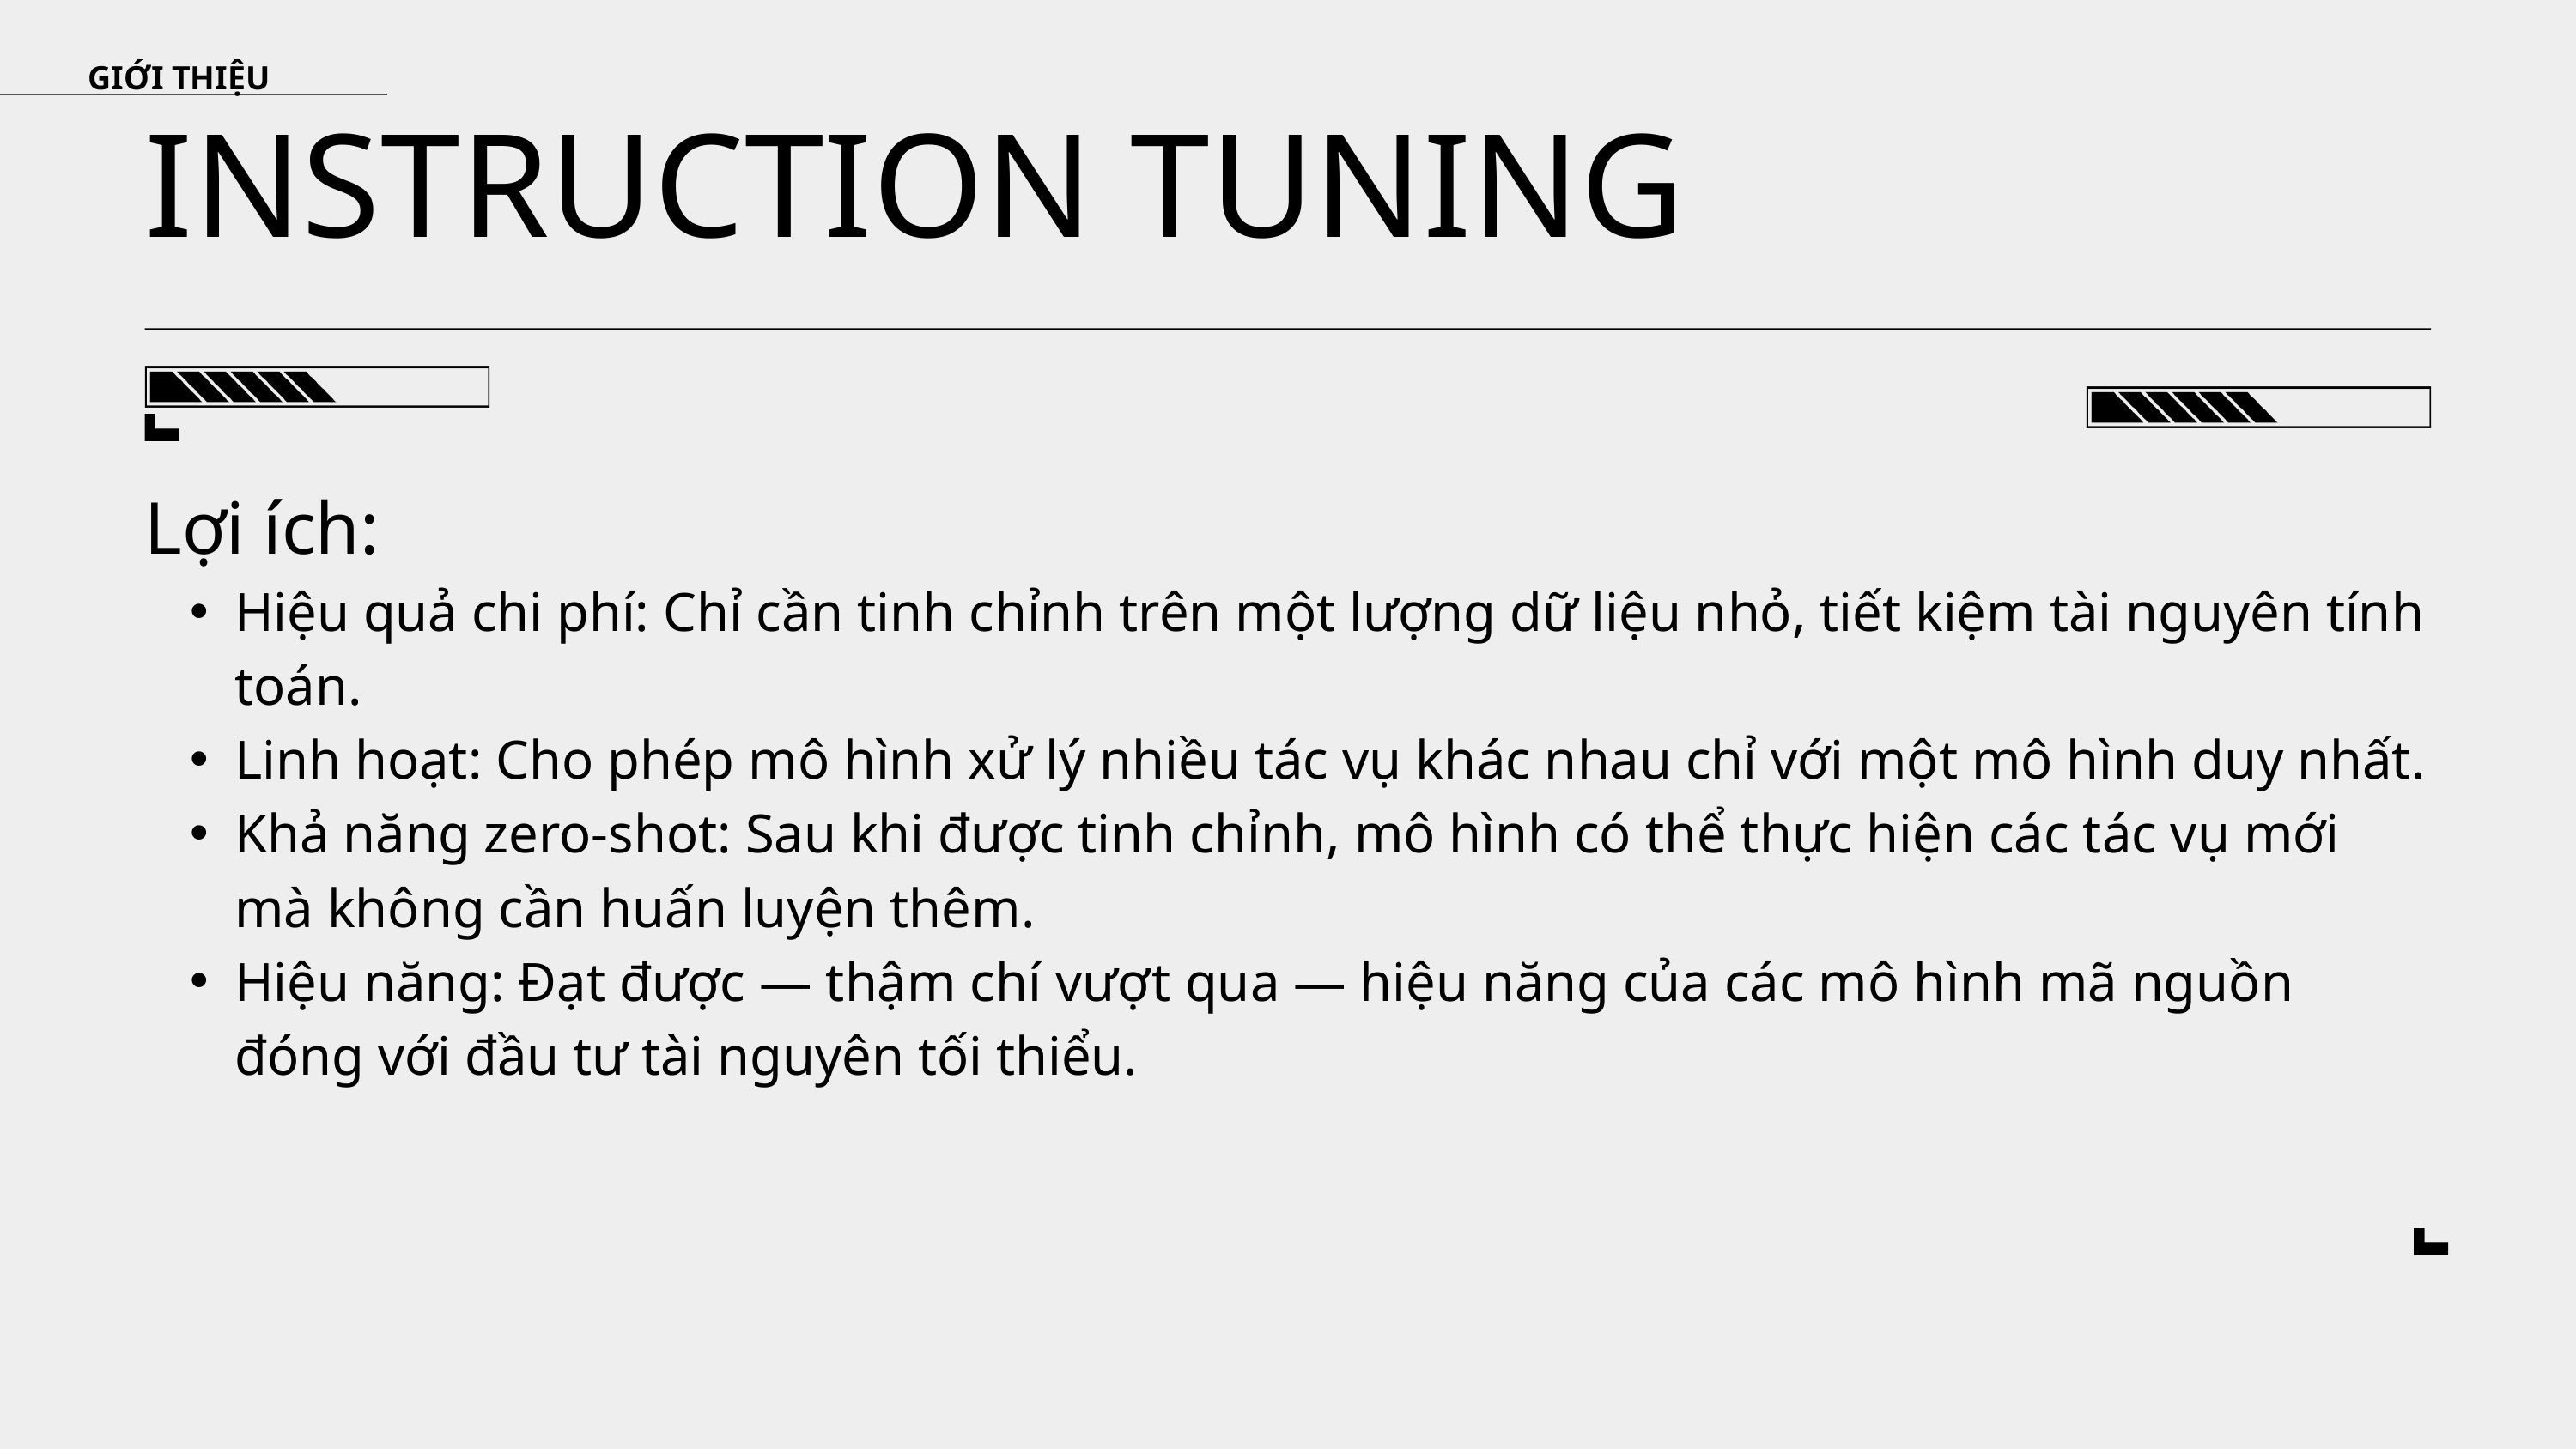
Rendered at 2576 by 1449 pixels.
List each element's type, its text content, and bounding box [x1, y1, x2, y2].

text_box INSTRUCTION TUNING [144, 65, 2208, 266]
text_box Lợi ích: Hiệu quả chi phí: Chỉ cần tinh chỉnh trên một lượng dữ liệu nhỏ, tiết kiệm tài nguyên tính toán. Linh hoạt: Cho phép mô hình xử lý nhiều tác vụ khác nhau chỉ với một mô hình duy nhất. Khả năng zero-shot: Sau khi được tinh chỉnh, mô hình có thể thực hiện các tác vụ mới mà không cần huấn luyện thêm. Hiệu năng: Đạt được — thậm chí vượt qua — hiệu năng của các mô hình mã nguồn đóng với đầu tư tài nguyên tối thiểu. [144, 467, 2432, 1160]
text_box [2414, 1228, 2449, 1255]
text_box [144, 414, 179, 441]
text_box [144, 366, 490, 408]
text_box [2086, 386, 2432, 428]
text_box GIỚI THIỆU [0, 51, 632, 97]
